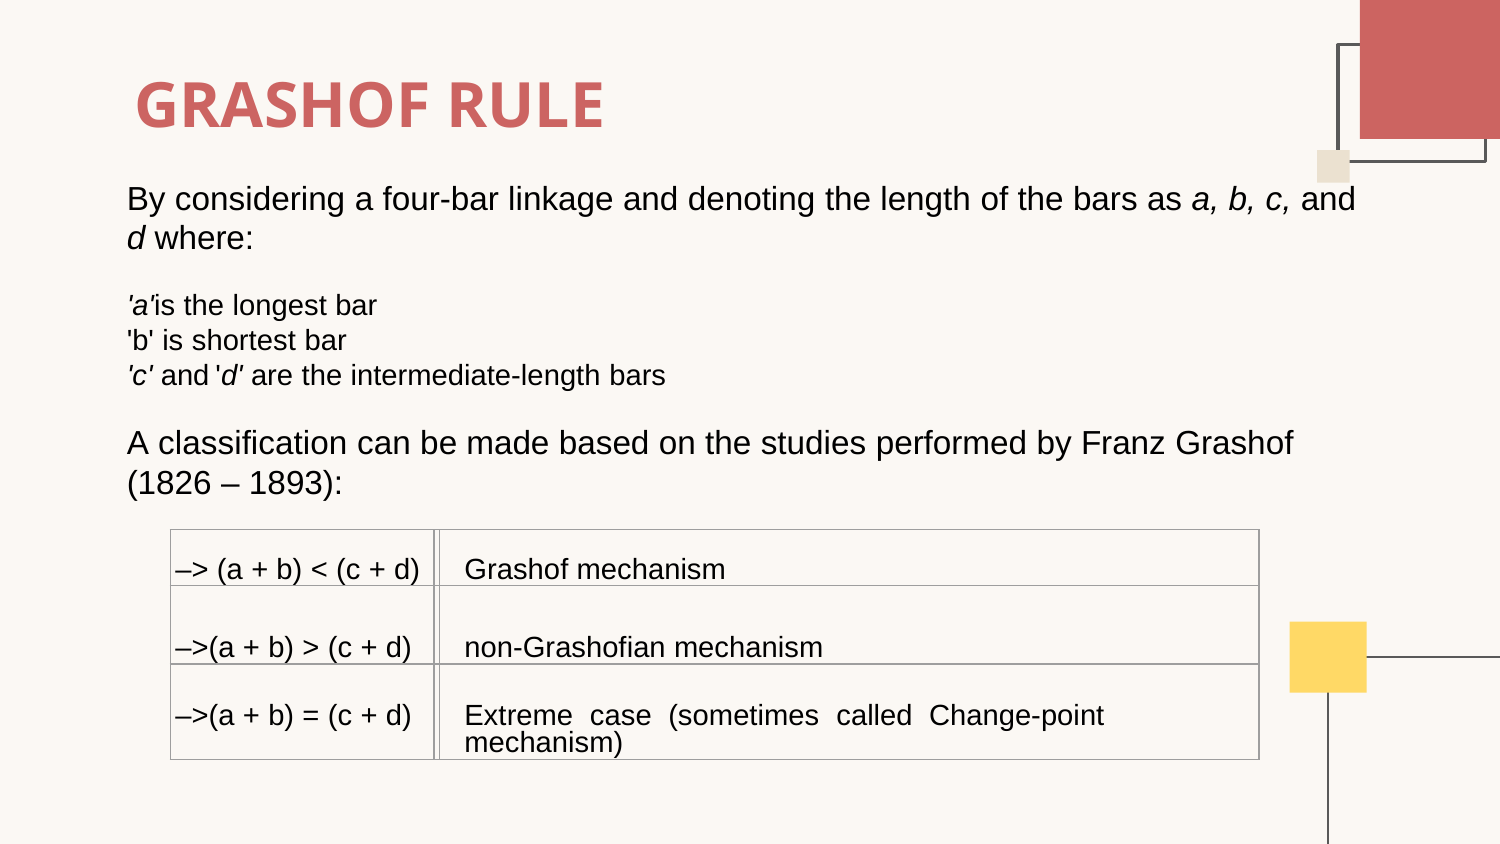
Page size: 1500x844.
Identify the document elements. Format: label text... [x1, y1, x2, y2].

table_header –> (a + b) < (c + d) [171, 539, 433, 585]
table_cell [435, 665, 439, 759]
table_cell –>(a + b) > (c + d) [171, 586, 433, 663]
table_cell non‐Grashofian mechanism [440, 586, 1258, 663]
table_header [435, 539, 439, 585]
title GRASHOF RULE [119, 55, 1500, 150]
table_cell Extreme case (sometimes called Change‐point mechanism) [440, 665, 1258, 759]
table_cell –>(a + b) = (c + d) [171, 665, 433, 759]
table_cell [435, 586, 439, 663]
text_box By considering a four‐bar linkage and denoting the length of the bars as a, b, c, and d where: 'a'is the longest bar 'b' is shortest bar 'c' and 'd' are the intermediate‐length bars A classification can be made based on the studies performed by Franz Grashof (1826 – 1893): [111, 169, 1388, 539]
table_header Grashof mechanism [440, 539, 1258, 585]
